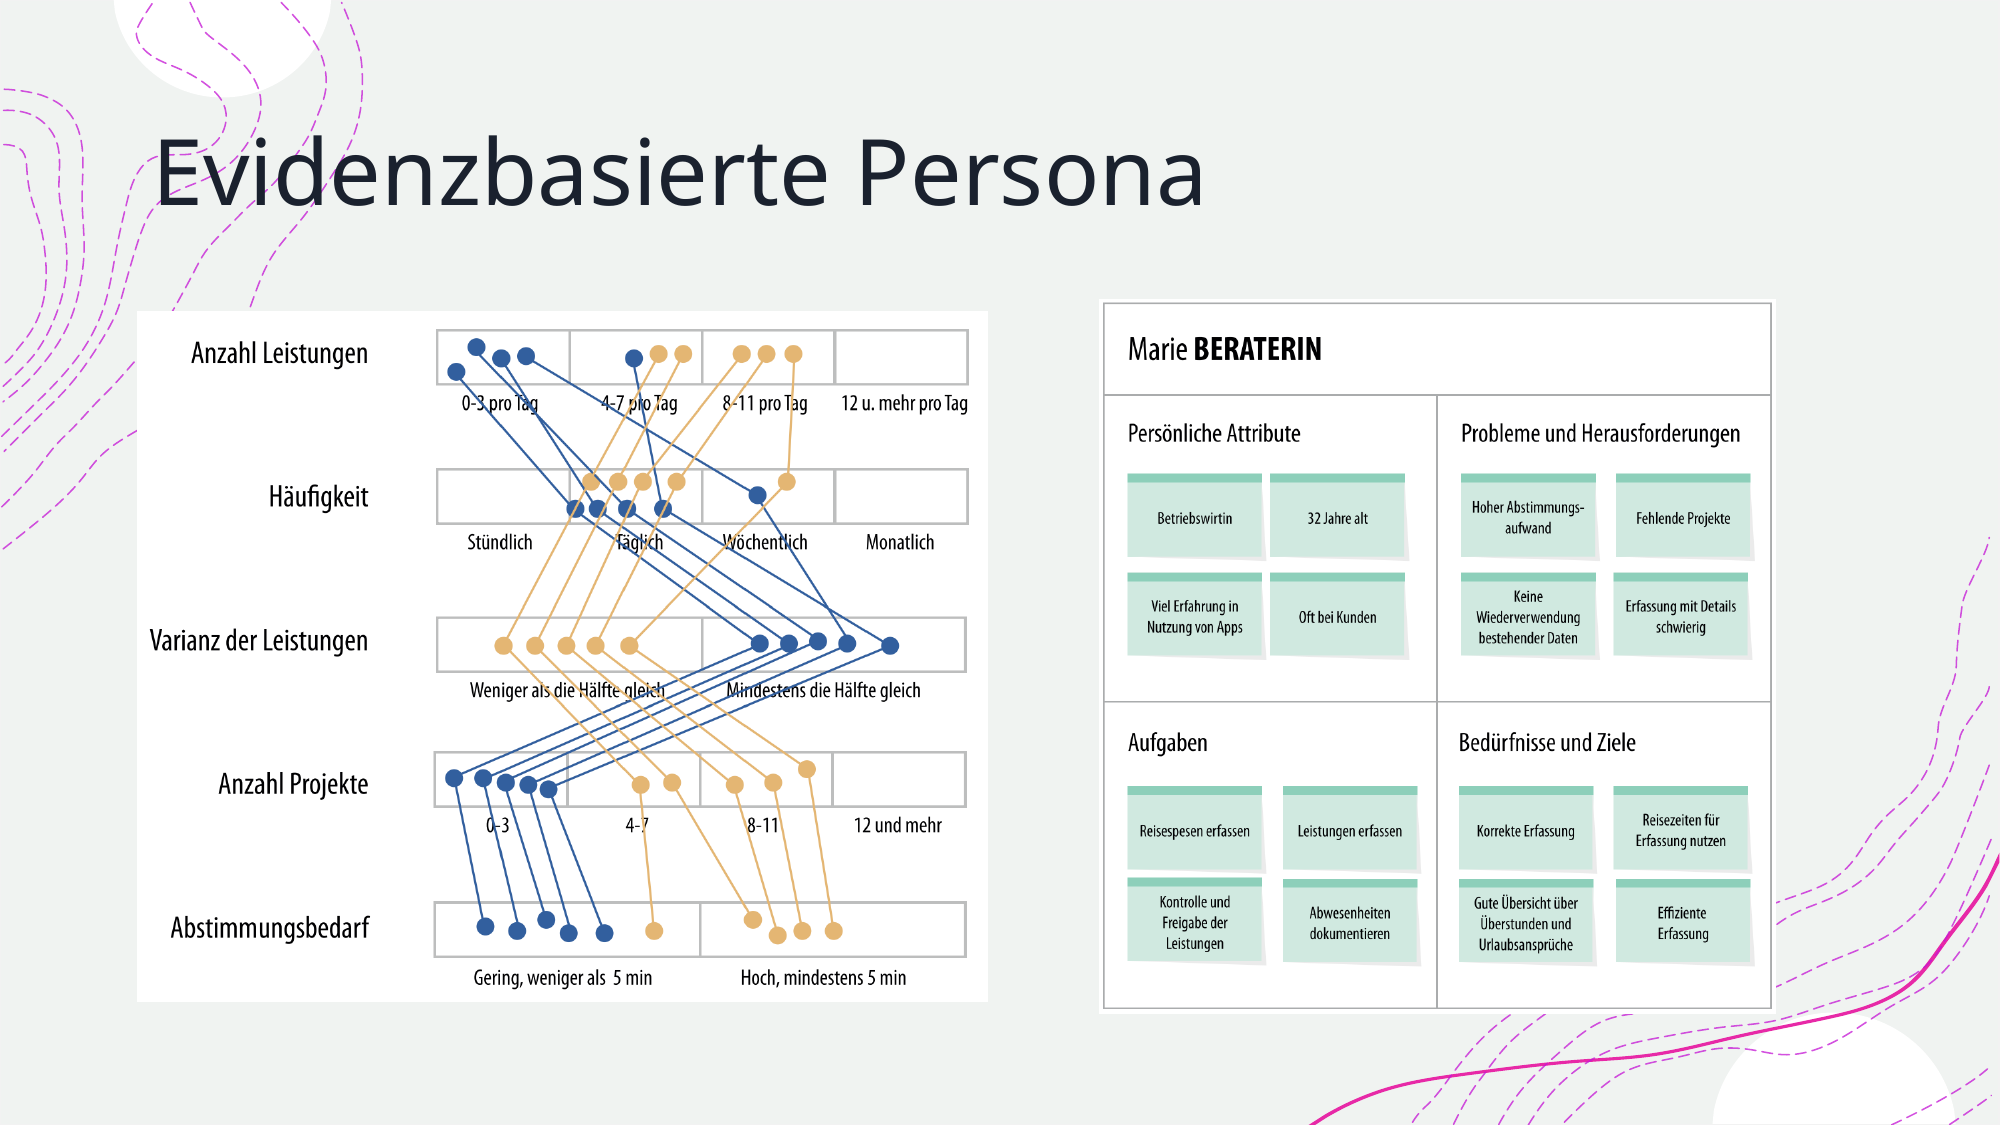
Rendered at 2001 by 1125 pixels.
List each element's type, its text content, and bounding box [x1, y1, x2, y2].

title Evidenzbasierte Persona [137, 59, 1863, 278]
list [1099, 299, 1776, 1014]
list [137, 311, 988, 1002]
